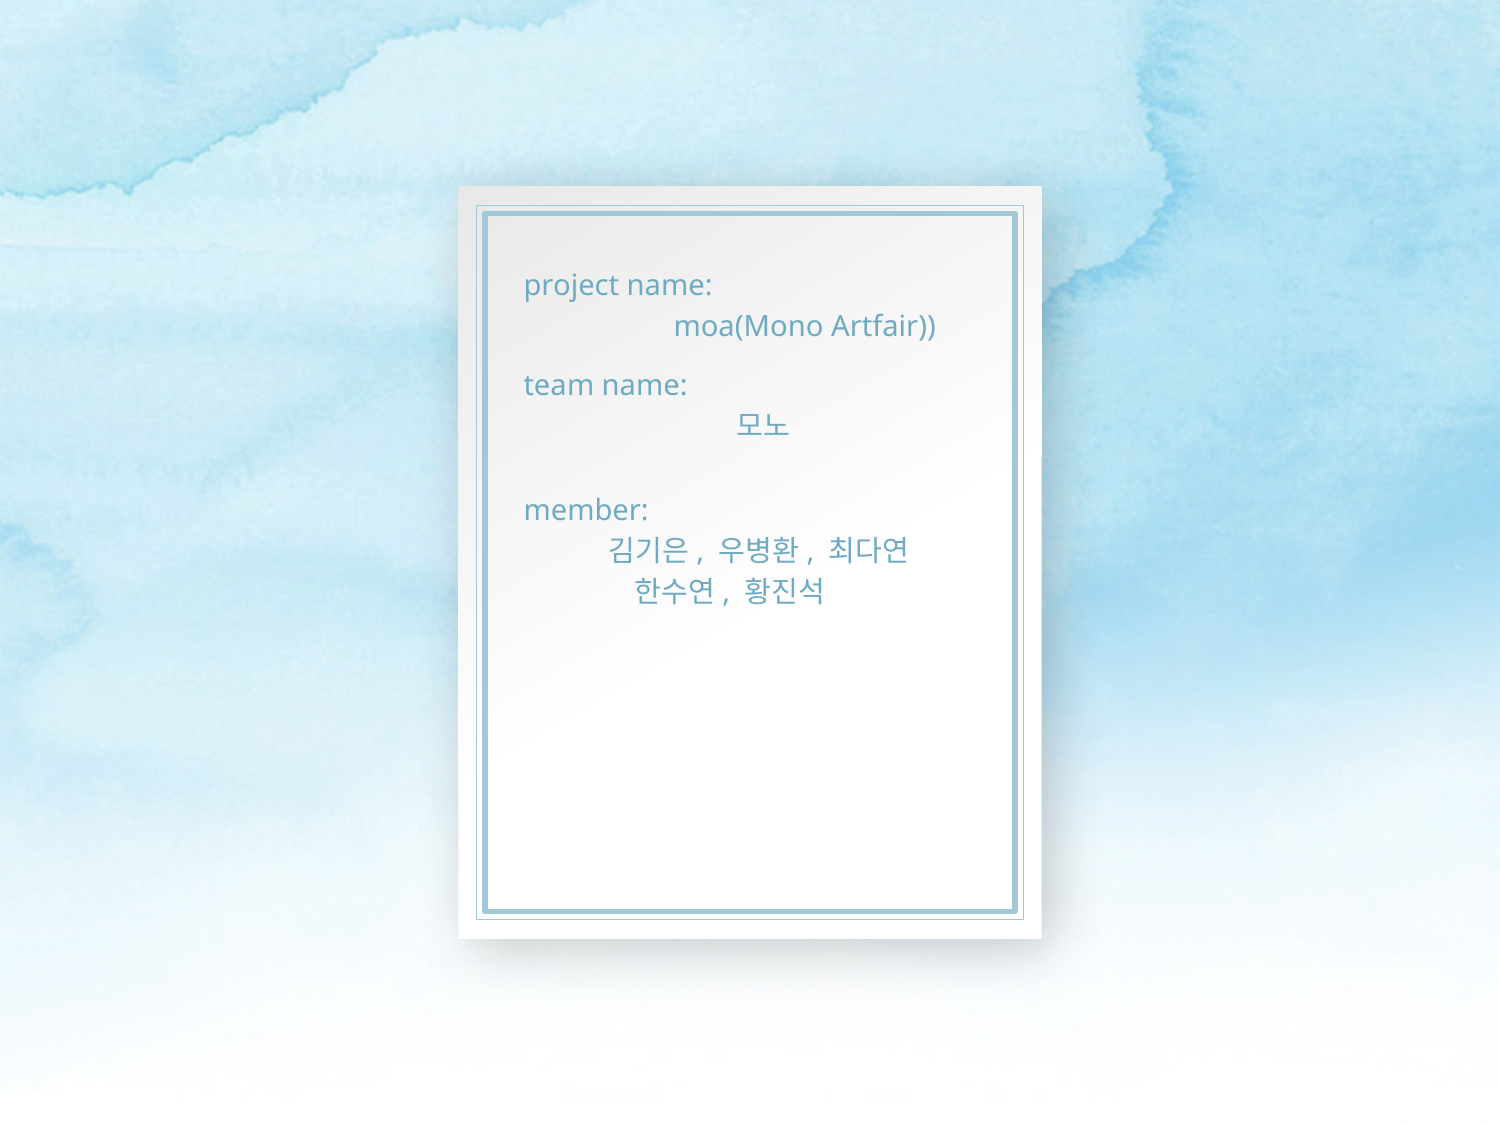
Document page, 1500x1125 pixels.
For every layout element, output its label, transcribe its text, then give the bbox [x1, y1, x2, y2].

picture [0, 0, 1500, 1125]
subtitle team name: 모노 [508, 358, 1000, 438]
subtitle project name: moa(Mono Artfair)) [508, 259, 1000, 338]
subtitle member: 김기은, 우병환, 최다연 한수연, 황진석 [508, 484, 1000, 563]
